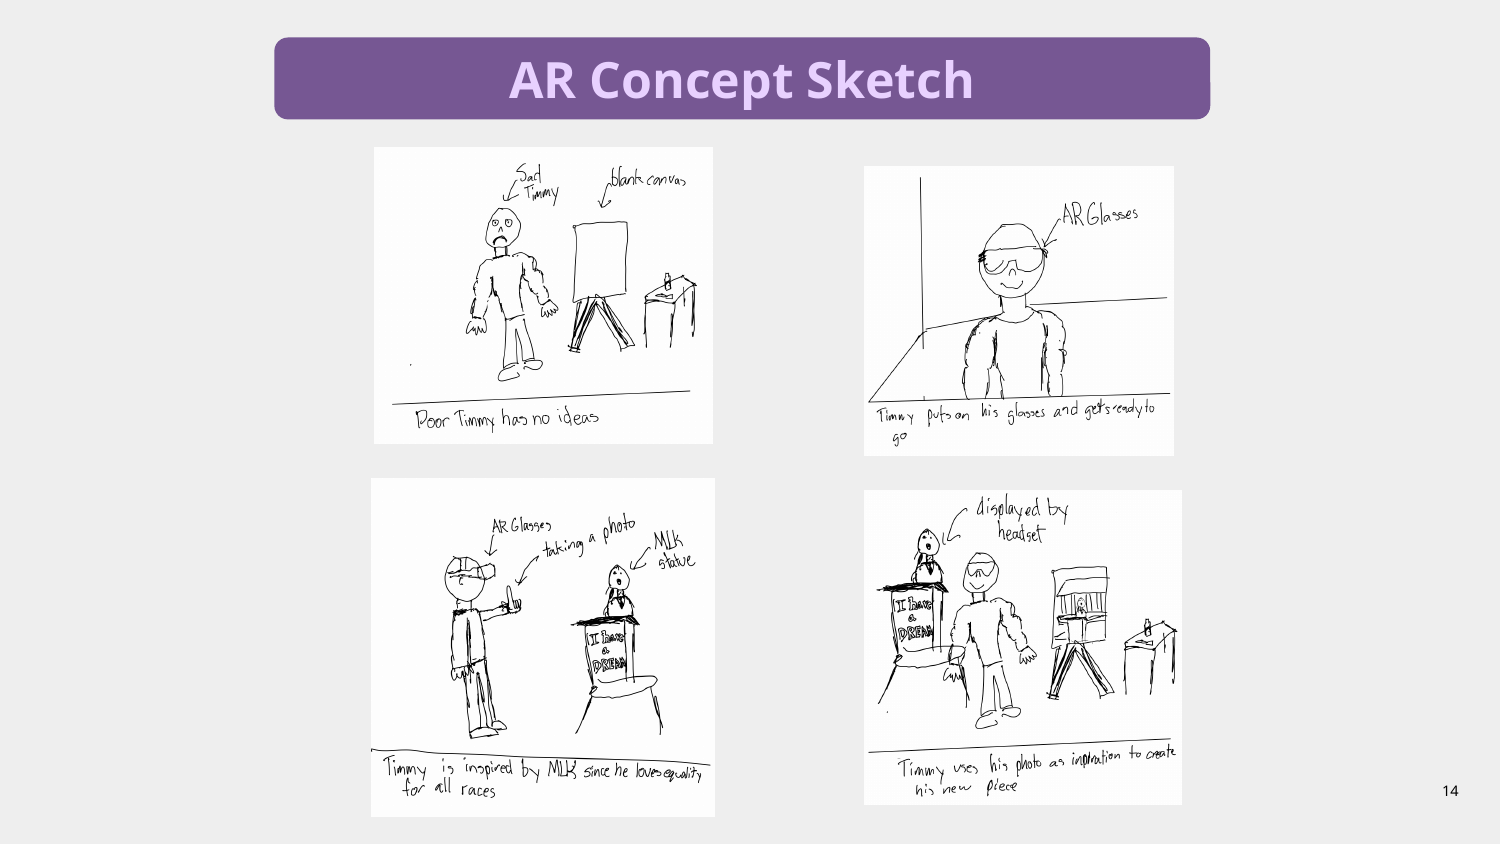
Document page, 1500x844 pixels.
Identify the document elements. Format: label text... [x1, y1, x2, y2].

picture [374, 146, 713, 445]
picture [371, 478, 716, 818]
picture [864, 166, 1174, 456]
text_box AR Concept Sketch [274, 37, 1211, 120]
picture [864, 490, 1183, 806]
